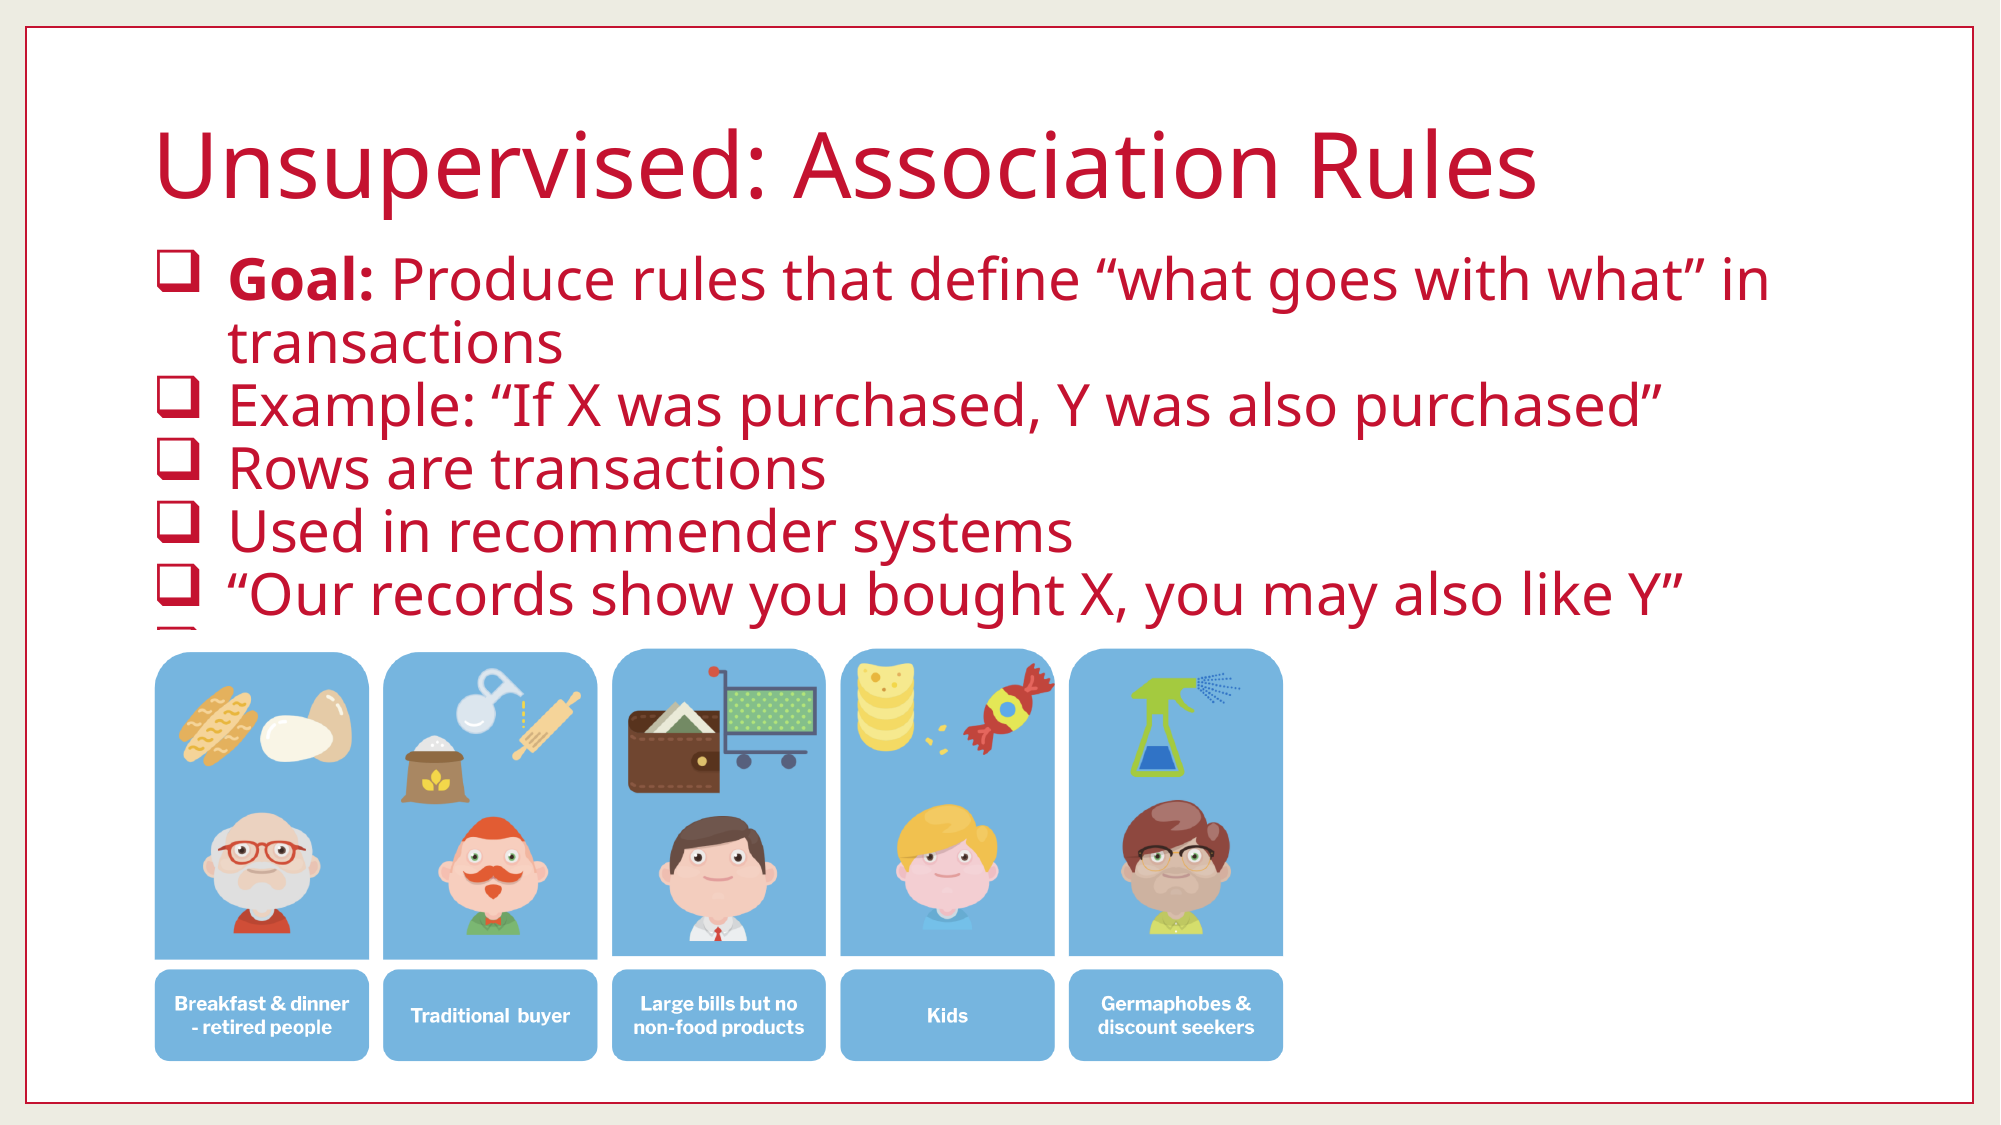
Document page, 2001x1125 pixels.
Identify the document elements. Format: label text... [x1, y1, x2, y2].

picture [145, 630, 1293, 1074]
title Unsupervised: Association Rules [137, 59, 1863, 243]
list Goal: Produce rules that define “what goes with what” in transactions Example: “If X was purchased, Y was also purchased” Rows are transactions Used in recommender systems “Our records show you bought X, you may also like Y” Also called “affinity analysis” [137, 243, 1955, 957]
